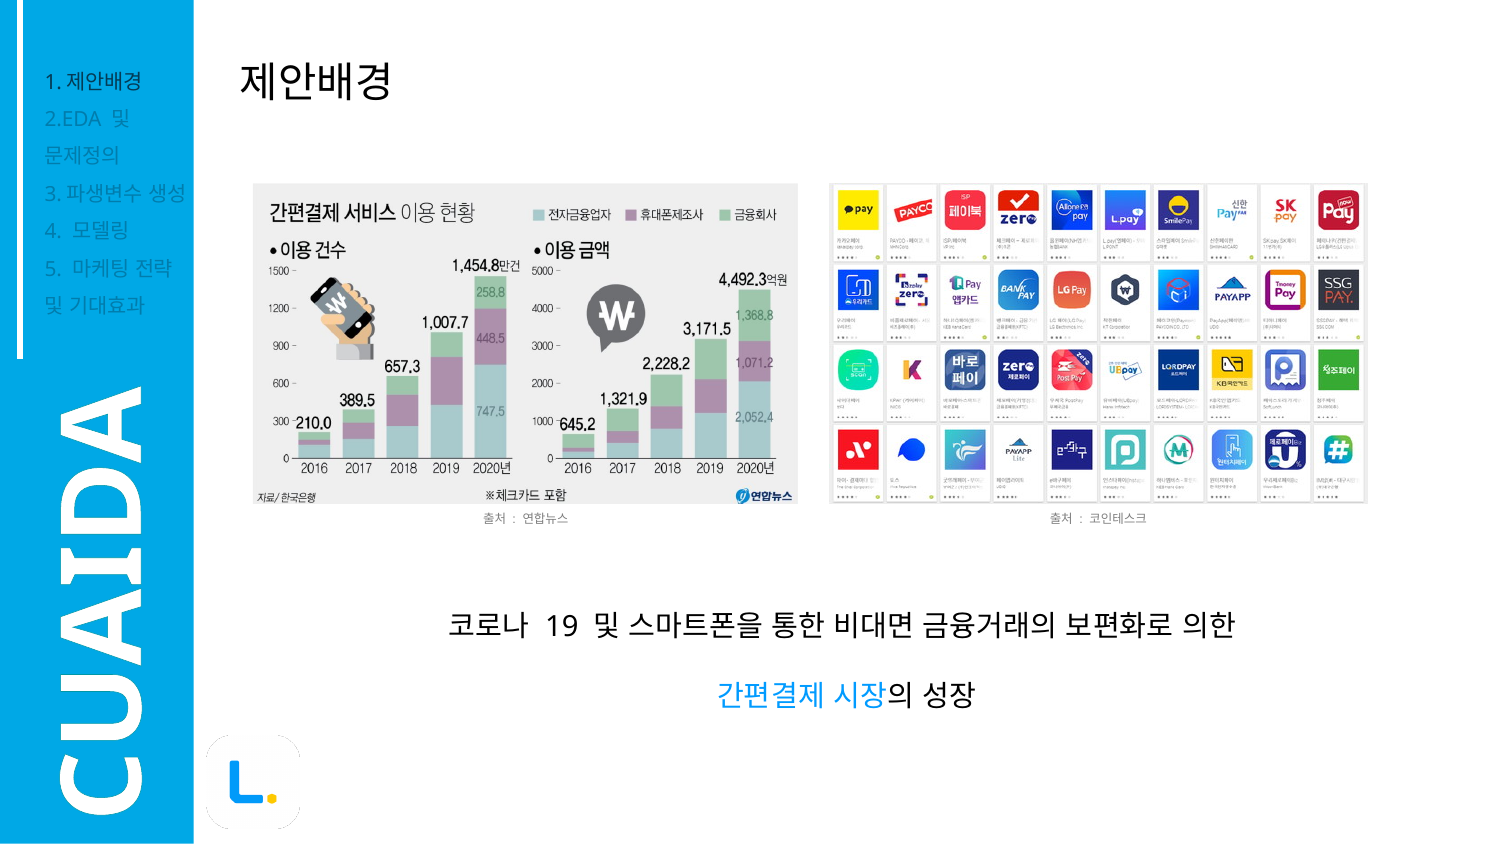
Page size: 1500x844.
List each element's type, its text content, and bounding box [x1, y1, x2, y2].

text_box CUAIDA [21, 370, 172, 837]
picture [252, 183, 799, 505]
text_box 코로나 19 및 스마트폰을 통한 비대면 금융거래의 보편화로 의한 간편결제 시장의 성장 [193, 599, 1500, 720]
picture [829, 183, 1368, 505]
picture [206, 735, 300, 829]
text_box 출처 : 연합뉴스 [409, 511, 643, 534]
text_box 1.제안배경 2.EDA 및 문제정의 3.파생변수 생성 4. 모델링 5. 마케팅 전략 및 기대효과 [29, 48, 207, 326]
text_box 출처 : 코인테스크 [981, 511, 1216, 534]
text_box 제안배경 [224, 48, 535, 114]
text_box [0, 0, 194, 844]
